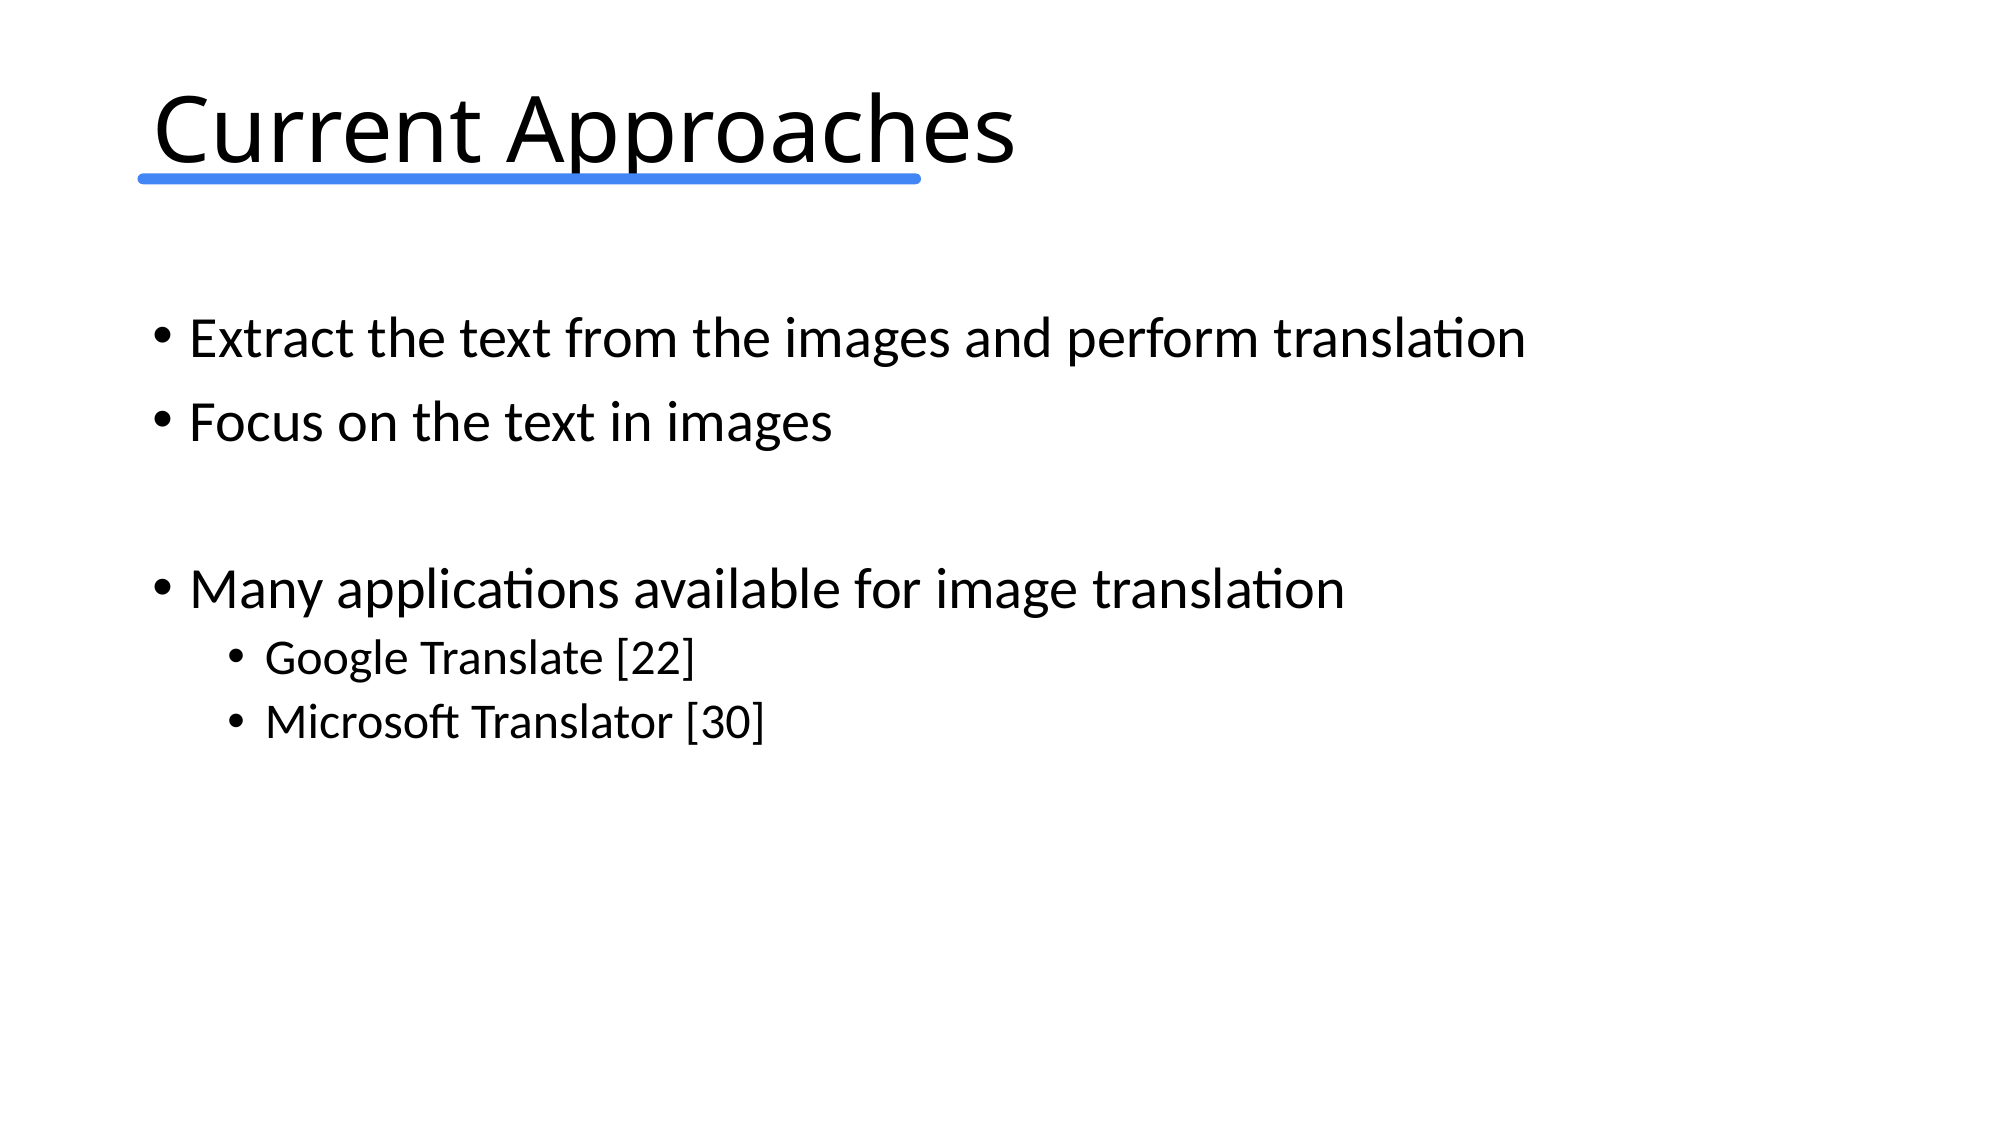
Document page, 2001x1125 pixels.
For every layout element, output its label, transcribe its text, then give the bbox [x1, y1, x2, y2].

text_box [137, 173, 922, 185]
title Current Approaches [137, 24, 1863, 242]
list Extract the text from the images and perform translation Focus on the text in images Many applications available for image translation Google Translate [22] Microsoft Translator [30] [137, 299, 1863, 1014]
